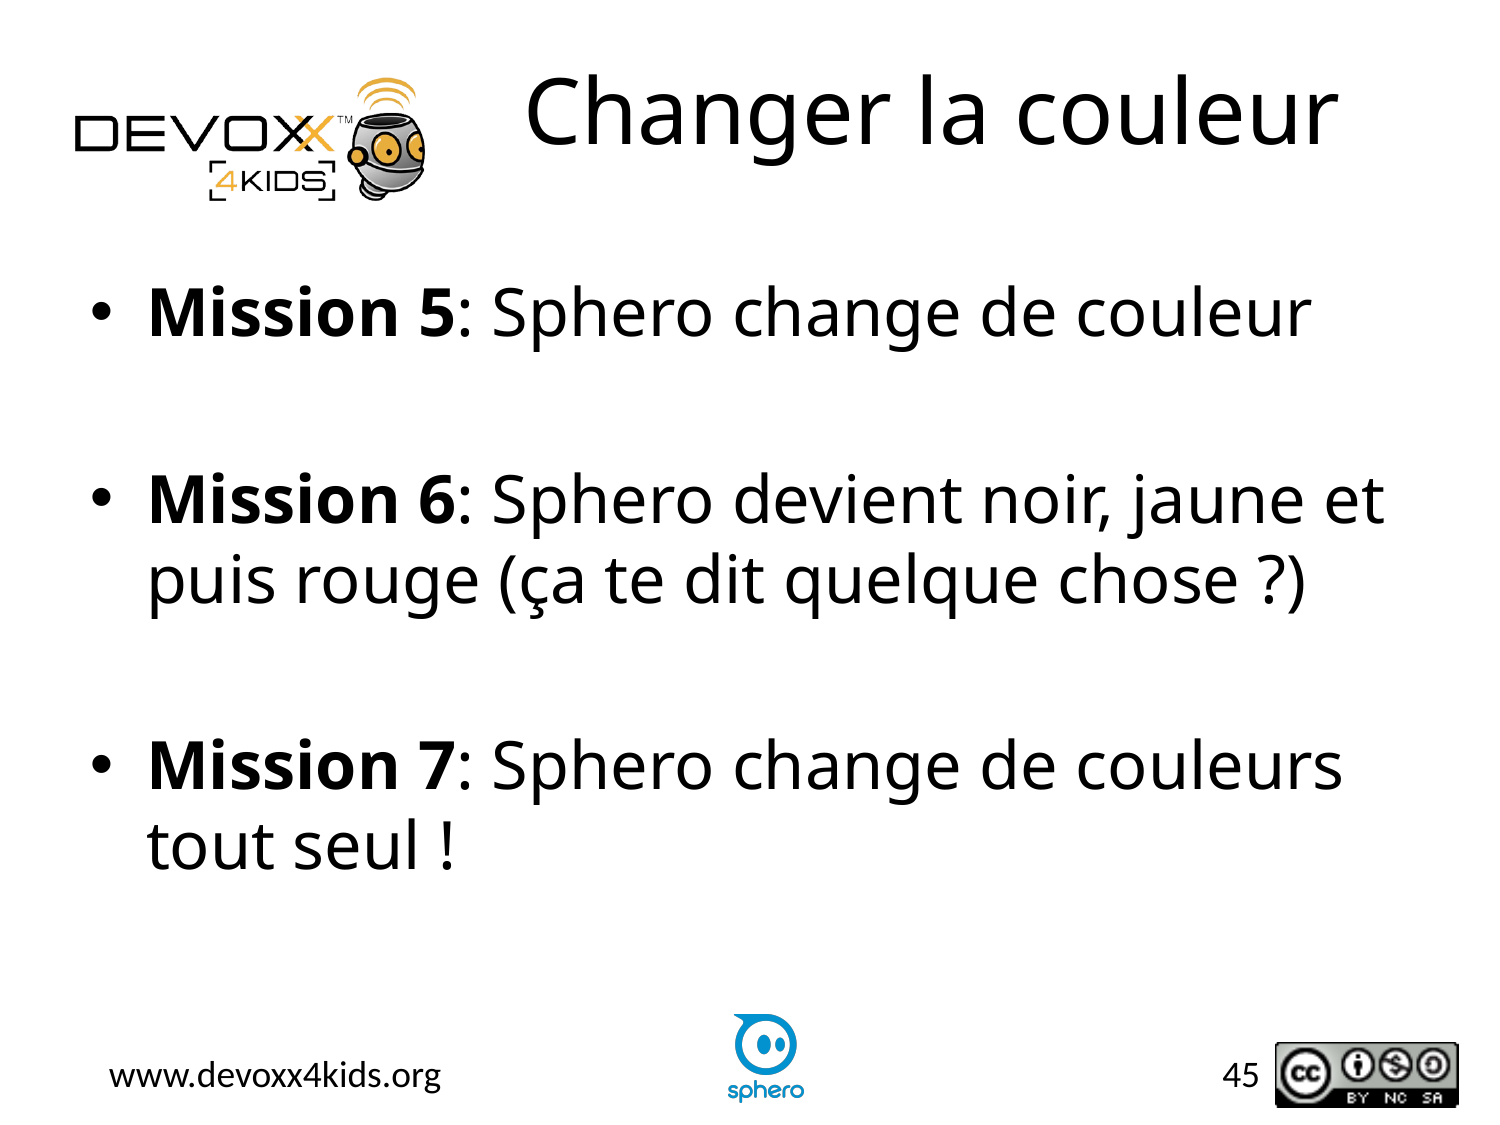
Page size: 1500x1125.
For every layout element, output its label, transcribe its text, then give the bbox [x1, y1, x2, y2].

picture [728, 1014, 804, 1103]
picture [794, 1088, 801, 1095]
list Mission 5: Sphero change de couleur Mission 6: Sphero devient noir, jaune et puis rouge (ça te dit quelque chose ?) Mission 7: Sphero change de couleurs tout seul ! [75, 262, 1425, 1005]
picture [728, 1096, 739, 1103]
picture [1275, 1042, 1459, 1108]
title Changer la couleur [439, 45, 1425, 233]
picture [75, 77, 425, 201]
picture [743, 1088, 749, 1095]
slide_number 45 [1074, 1042, 1275, 1103]
picture [743, 1021, 789, 1068]
